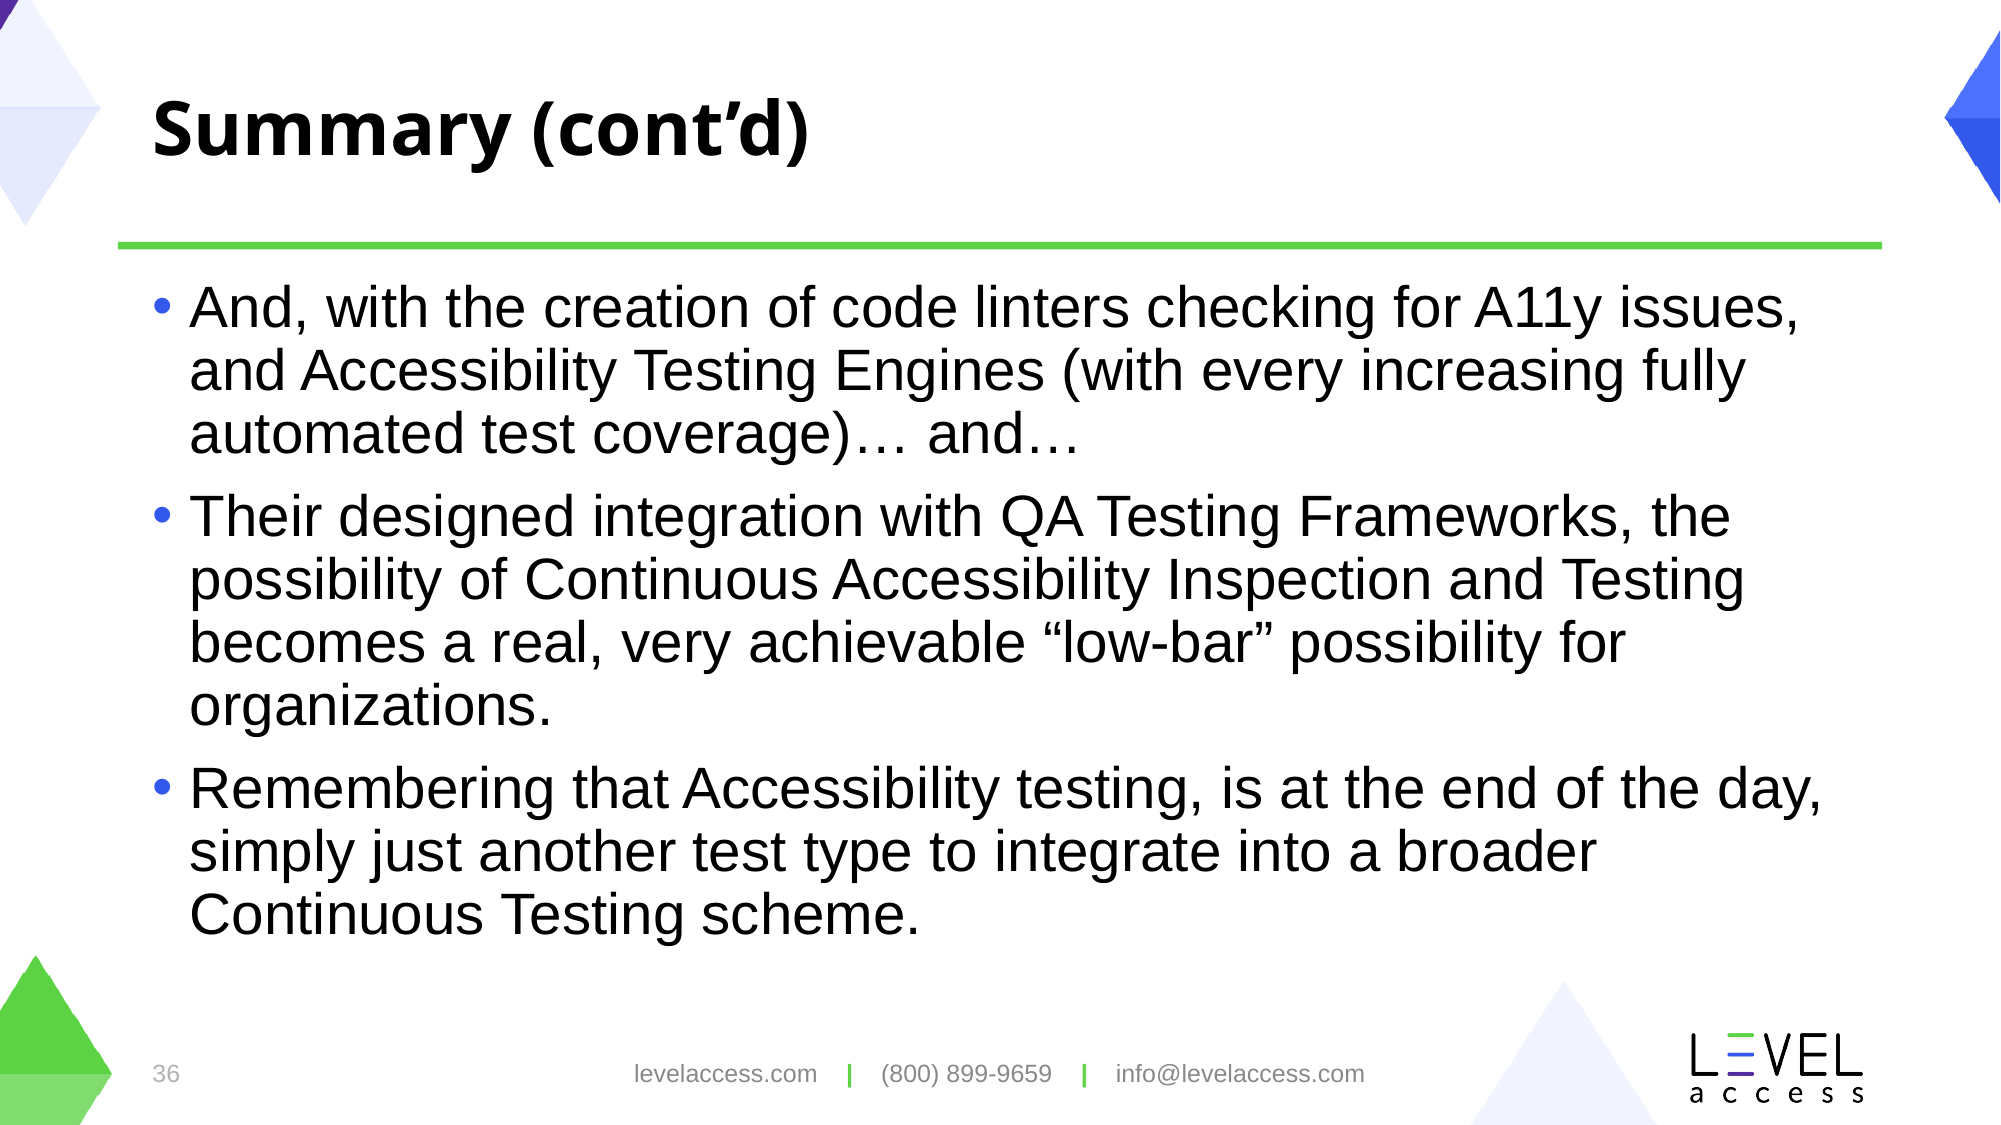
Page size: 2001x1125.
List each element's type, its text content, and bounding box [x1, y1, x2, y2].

footer levelaccess.com | (800) 899-9659 | info@levelaccess.com [598, 1042, 1401, 1103]
picture [0, 0, 2001, 1125]
title Summary (cont’d) [137, 74, 1863, 179]
slide_number 36 [137, 1042, 588, 1103]
list And, with the creation of code linters checking for A11y issues, and Accessibility Testing Engines (with every increasing fully automated test coverage)… and… Their designed integration with QA Testing Frameworks, the possibility of Continuous Accessibility Inspection and Testing becomes a real, very achievable “low-bar” possibility for organizations. Remembering that Accessibility testing, is at the end of the day, simply just another test type to integrate into a broader Continuous Testing scheme. [137, 269, 1863, 1014]
